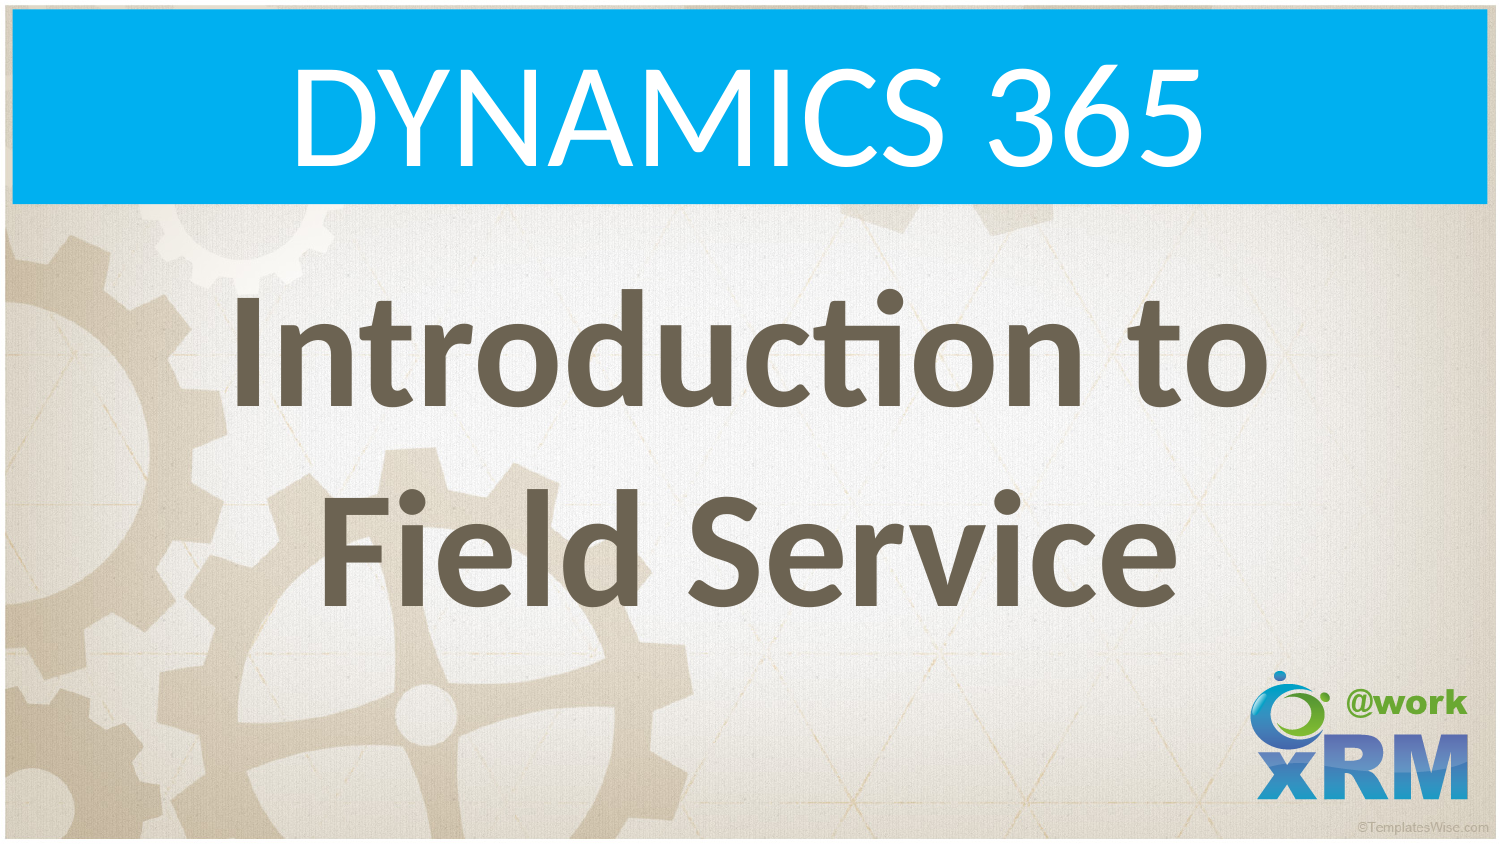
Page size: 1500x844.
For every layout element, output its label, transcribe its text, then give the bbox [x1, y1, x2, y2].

text_box DYNAMICS 365 [12, 9, 1488, 205]
picture [0, 0, 1500, 844]
title Introduction to Field Service [112, 377, 1388, 503]
